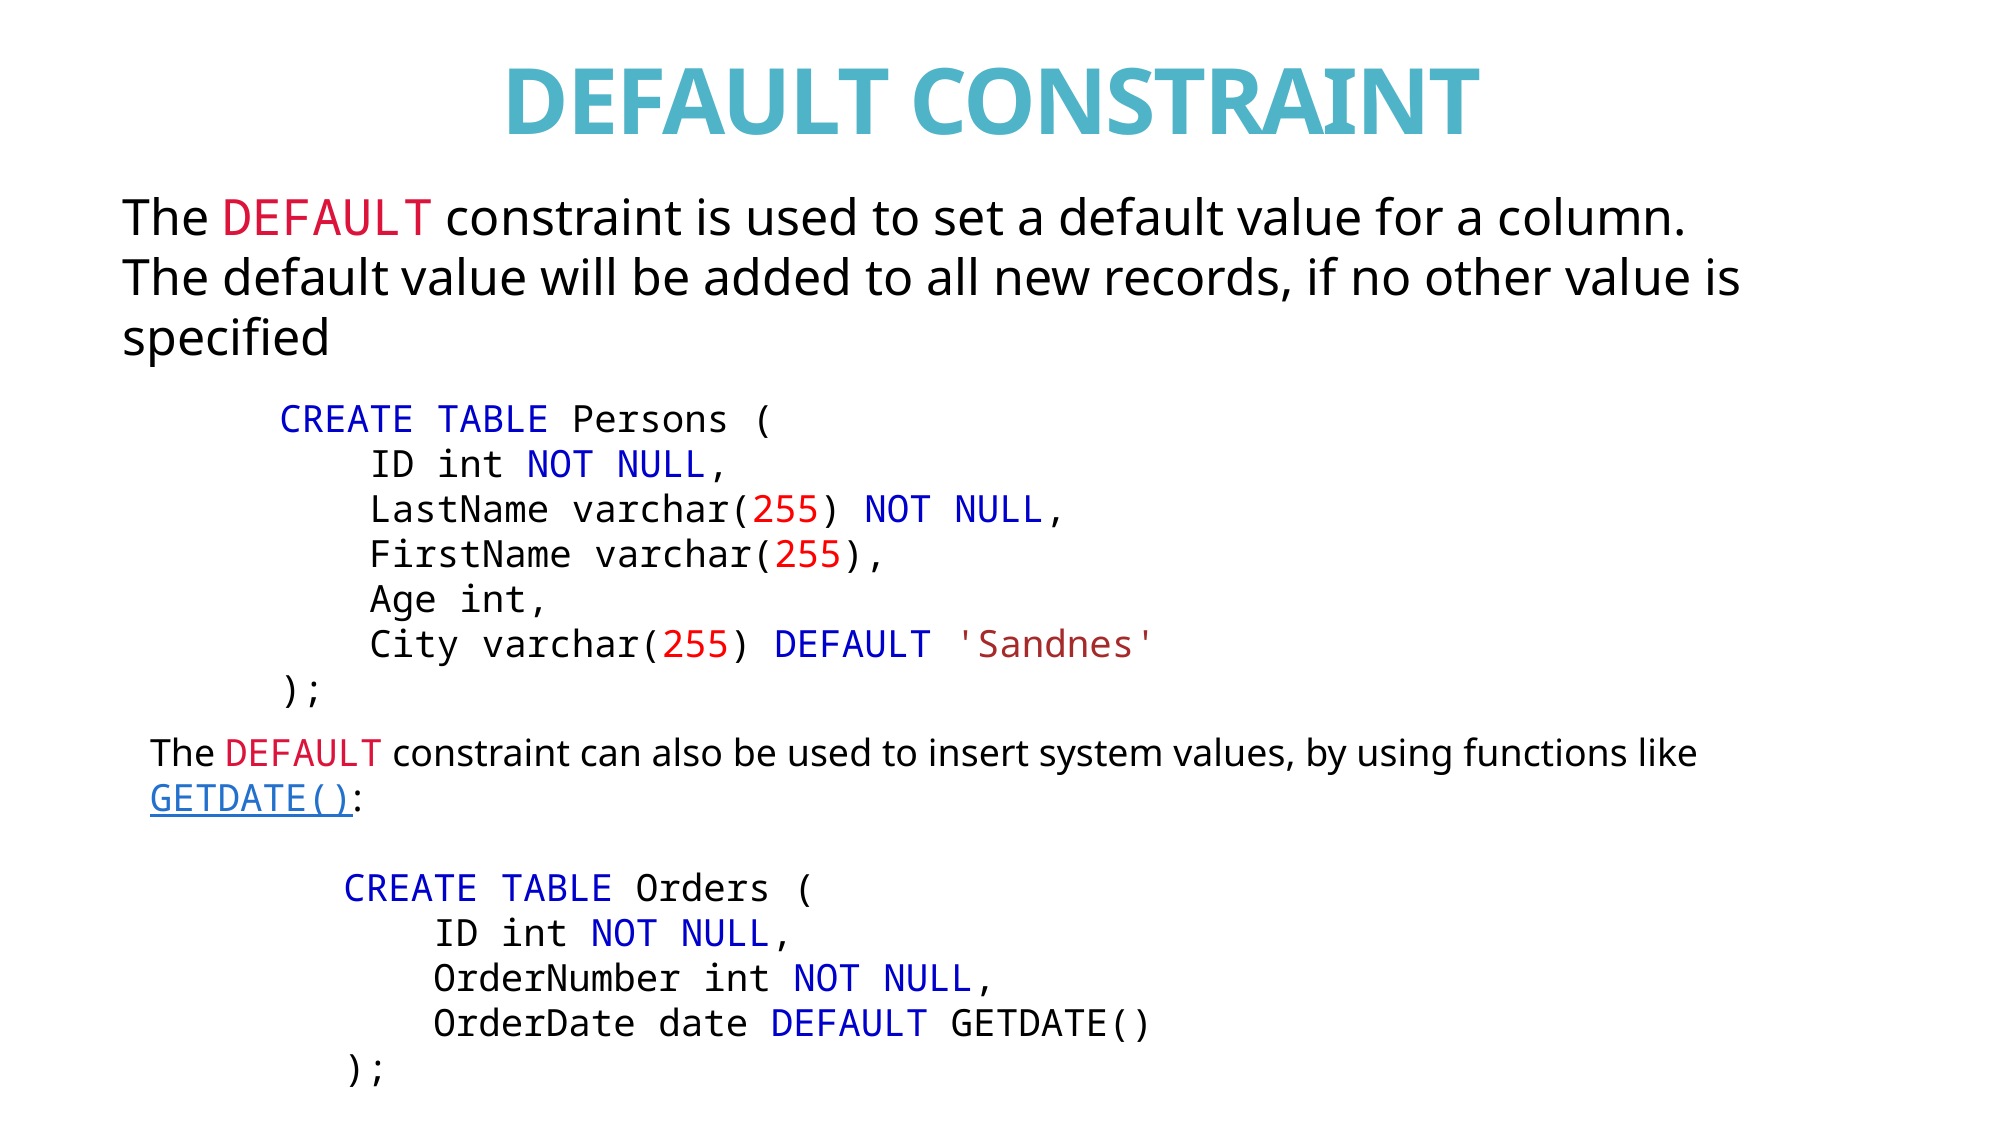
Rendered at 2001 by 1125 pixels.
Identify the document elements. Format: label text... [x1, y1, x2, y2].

text_box CREATE TABLE Persons ( ID int NOT NULL, LastName varchar(255) NOT NULL, FirstName varchar(255), Age int, City varchar(255) DEFAULT 'Sandnes' ); [264, 387, 1265, 718]
text_box CREATE TABLE Orders ( ID int NOT NULL, OrderNumber int NOT NULL, OrderDate date DEFAULT GETDATE() ); [328, 856, 1329, 1097]
list The DEFAULT constraint is used to set a default value for a column. The default value will be added to all new records, if no other value is specified [107, 178, 1872, 389]
text_box The DEFAULT constraint can also be used to insert system values, by using functions like GETDATE(): [135, 721, 1819, 832]
title DEFAULT CONSTRAINT [107, 25, 1875, 188]
